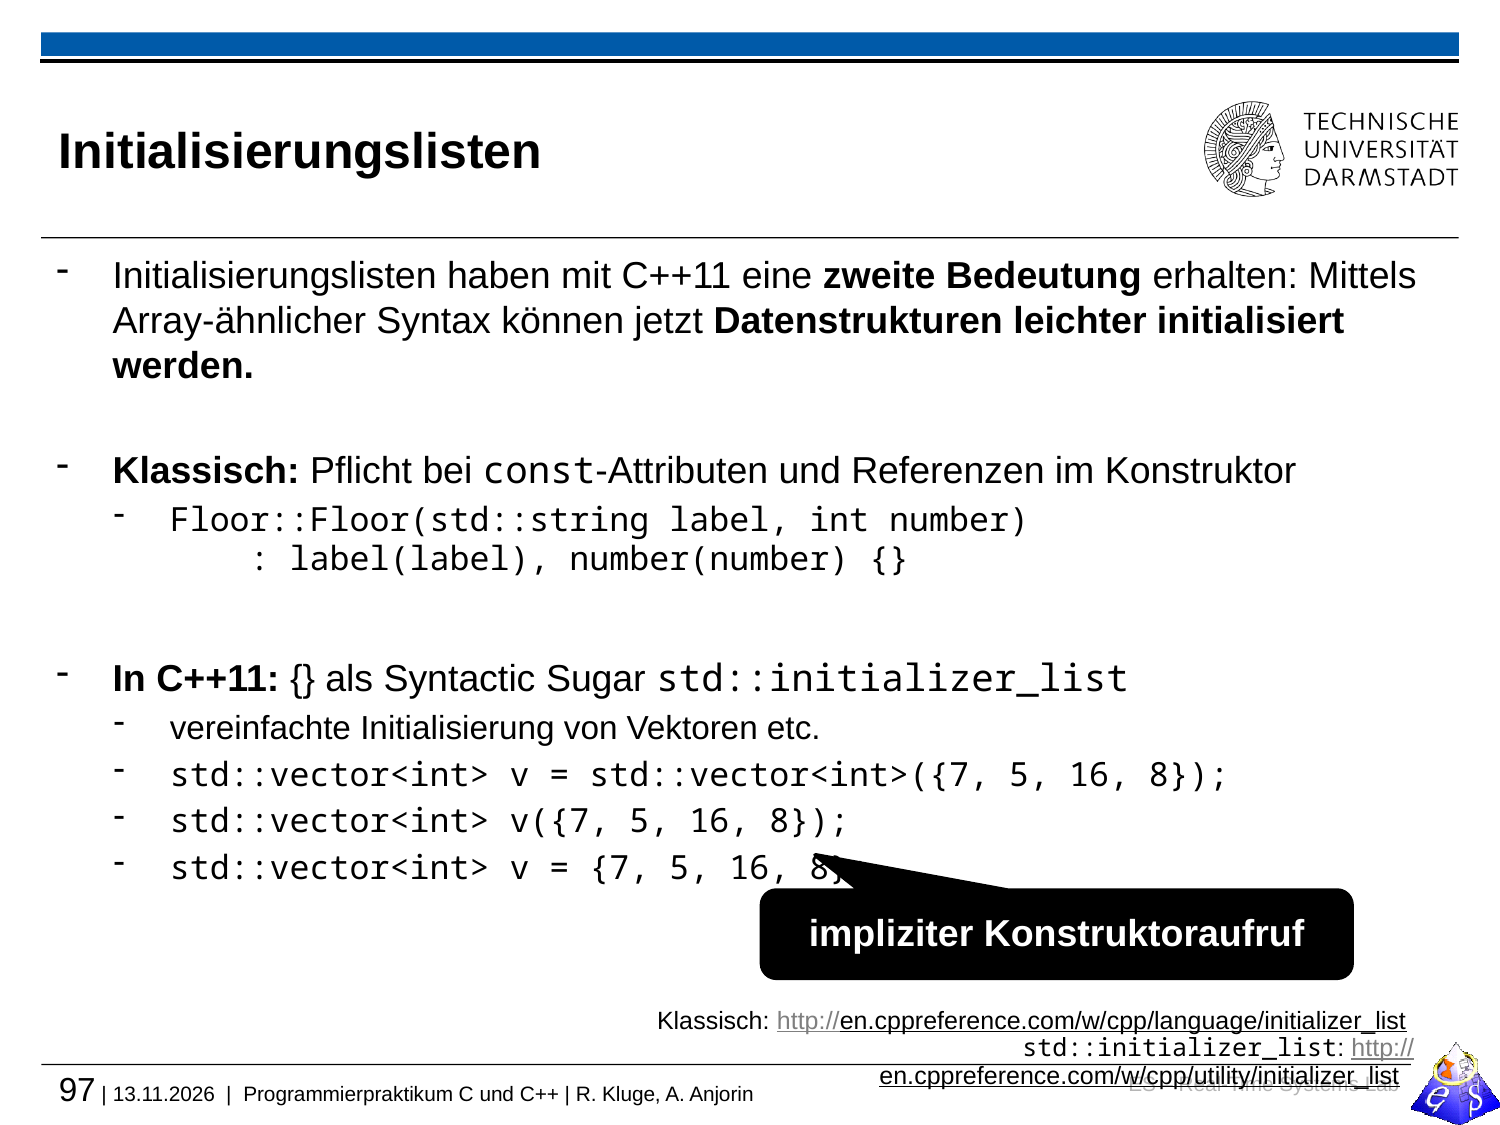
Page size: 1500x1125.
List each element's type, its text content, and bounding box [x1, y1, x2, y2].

text_box impliziter Konstruktoraufruf [759, 852, 1354, 981]
list Initialisierungslisten haben mit C++11 eine zweite Bedeutung erhalten: Mittels Array-ähnlicher Syntax können jetzt Datenstrukturen leichter initialisiert werden. Klassisch: Pflicht bei const-Attributen und Referenzen im Konstruktor Floor::Floor(std::string label, int number) : label(label), number(number) {} In C++11: {} als Syntactic Sugar std::initializer_list vereinfachte Initialisierung von Vektoren etc. std::vector<int> v = std::vector<int>({7, 5, 16, 8}); std::vector<int> v({7, 5, 16, 8}); std::vector<int> v = {7, 5, 16, 8}; [41, 243, 1459, 953]
picture [1411, 1041, 1500, 1125]
picture [1187, 84, 1483, 214]
title Initialisierungslisten [58, 80, 1187, 218]
text_box Klassisch: http://en.cppreference.com/w/cpp/language/initializer_list std::initializer_list: http://en.cppreference.com/w/cpp/utility/initializer_list [490, 999, 1430, 1098]
